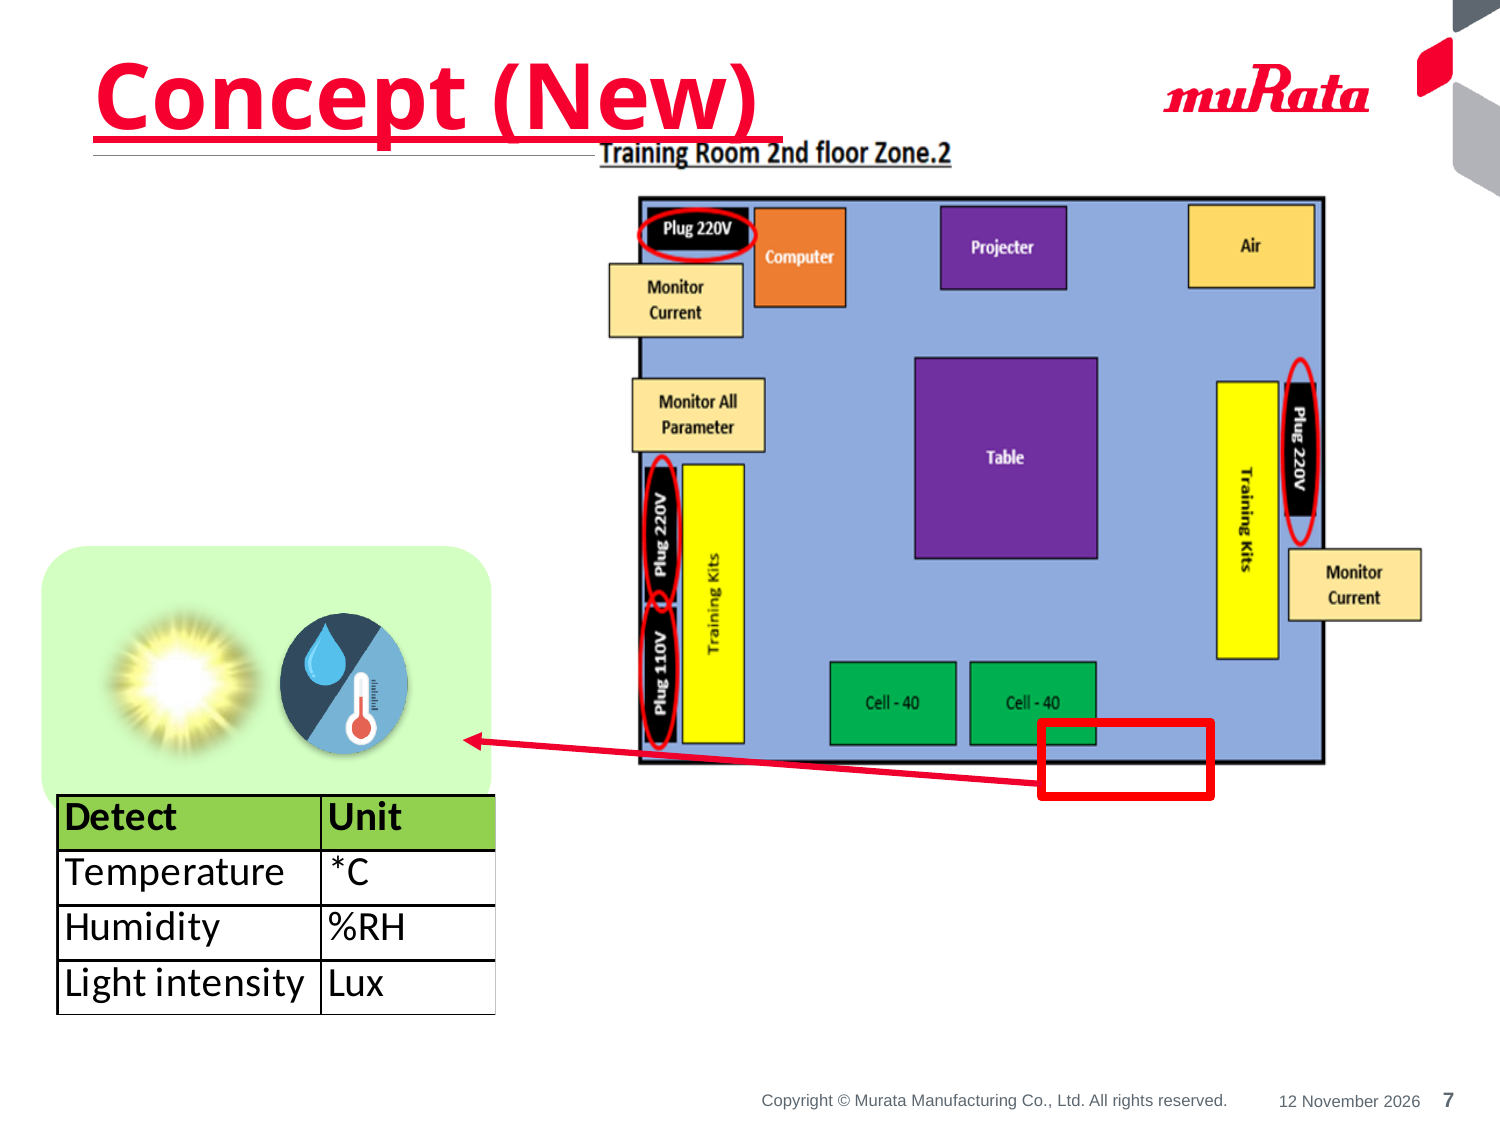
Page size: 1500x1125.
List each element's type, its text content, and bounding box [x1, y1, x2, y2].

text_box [462, 739, 1042, 785]
picture [595, 0, 1500, 798]
picture [55, 793, 499, 1018]
text_box [39, 544, 494, 806]
picture [91, 595, 410, 772]
title Concept (New) [92, 44, 1141, 162]
